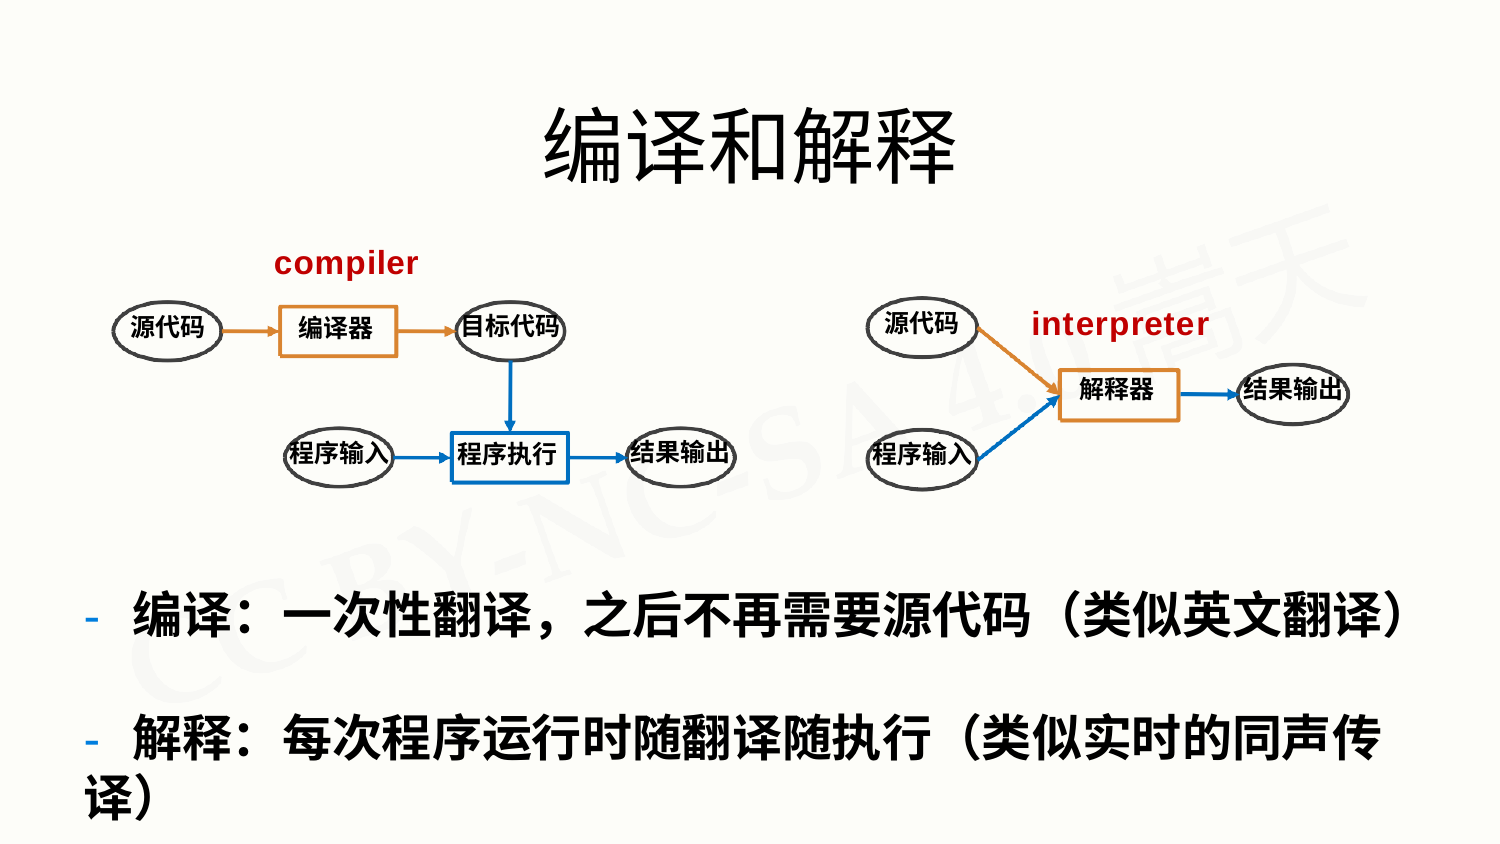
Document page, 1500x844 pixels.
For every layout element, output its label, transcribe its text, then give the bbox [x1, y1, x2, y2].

text_box 结果输出 [1240, 373, 1346, 403]
text_box 源代码 [882, 307, 962, 338]
text_box 解释器 [1077, 373, 1157, 404]
text_box [111, 203, 1368, 583]
text_box 结果输出 [628, 436, 733, 467]
text_box 目标代码 [458, 310, 563, 341]
text_box - 编译：一次性翻译，之后不再需要源代码（类似英文翻译） - 解释：每次程序运行时随翻译随执行（类似实时的同声传译） [81, 583, 1474, 827]
text_box 编译器 [296, 312, 376, 343]
text_box 源代码 [128, 311, 208, 342]
title 编译和解释 [268, 93, 1231, 235]
text_box 程序输入 [870, 439, 975, 469]
text_box 程序输入 [287, 437, 392, 468]
text_box 程序执行 [455, 438, 561, 469]
text_box compiler [271, 240, 423, 281]
text_box interpreter [1029, 302, 1214, 343]
